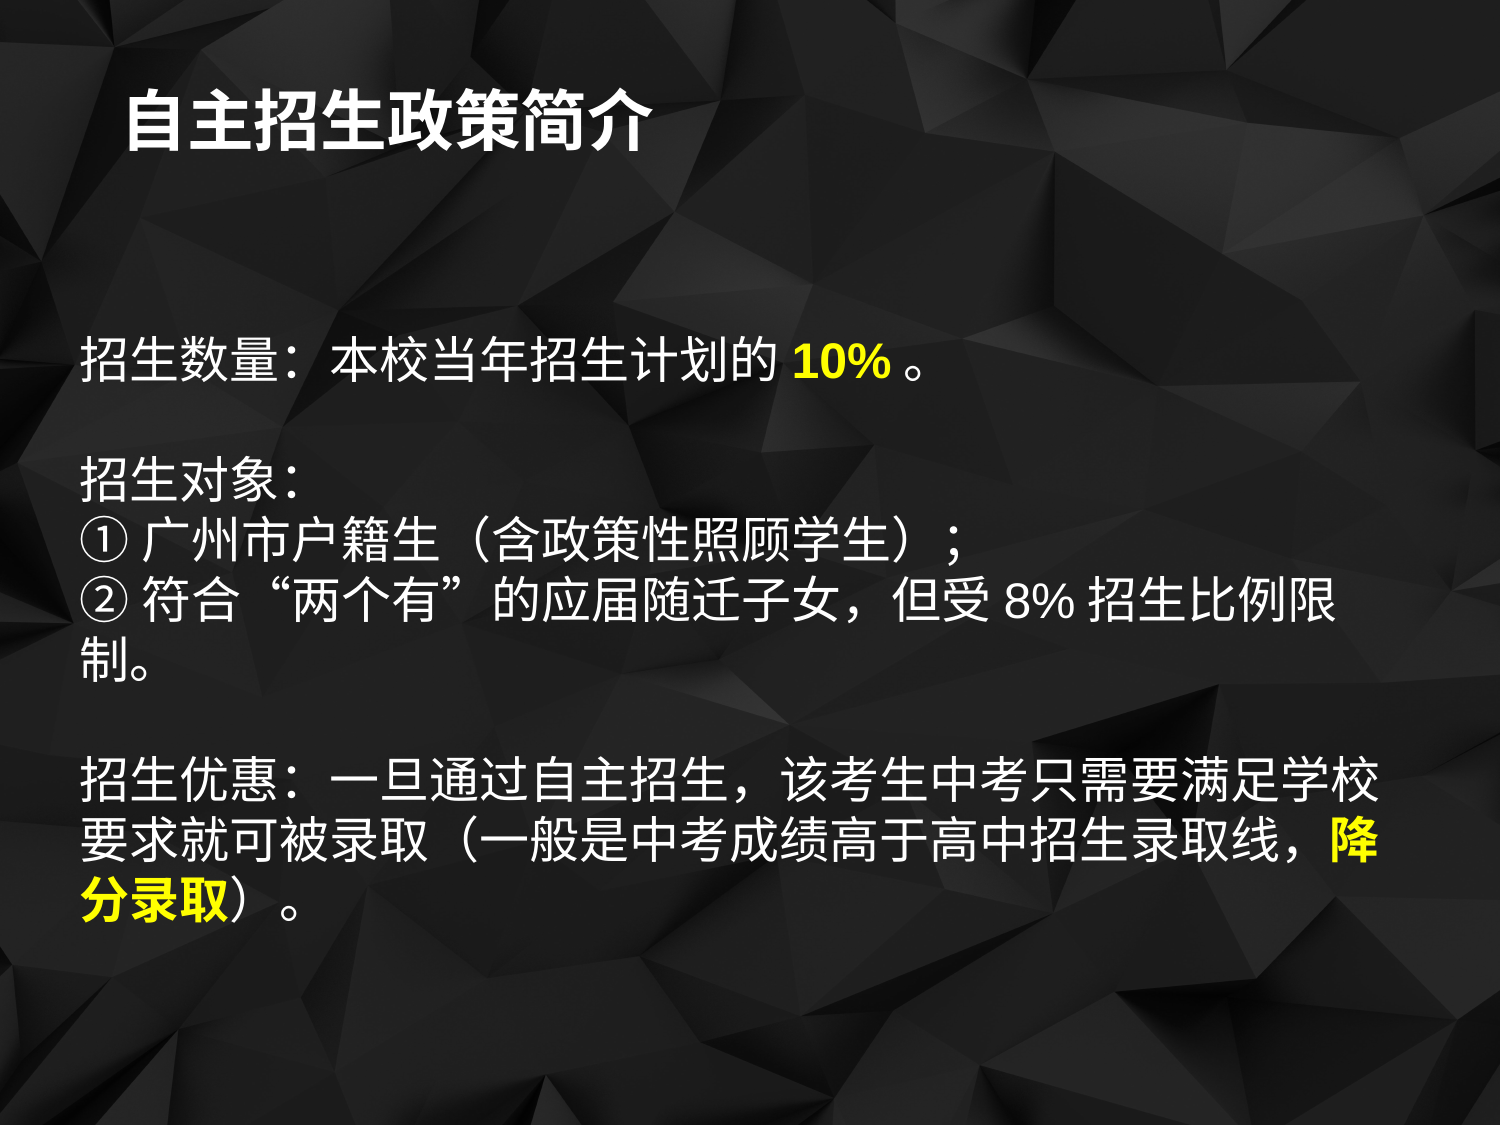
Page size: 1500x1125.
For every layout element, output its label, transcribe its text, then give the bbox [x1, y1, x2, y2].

list 招生数量：本校当年招生计划的10%。 招生对象： ①广州市户籍生（含政策性照顾学生）； ②符合“两个有”的应届随迁子女，但受8%招生比例限制。 招生优惠：一旦通过自主招生，该考生中考只需要满足学校要求就可被录取（一般是中考成绩高于高中招生录取线，降分录取）。 [64, 320, 1443, 929]
title 自主招生政策简介 [105, 76, 1382, 172]
picture [0, 0, 1500, 1125]
